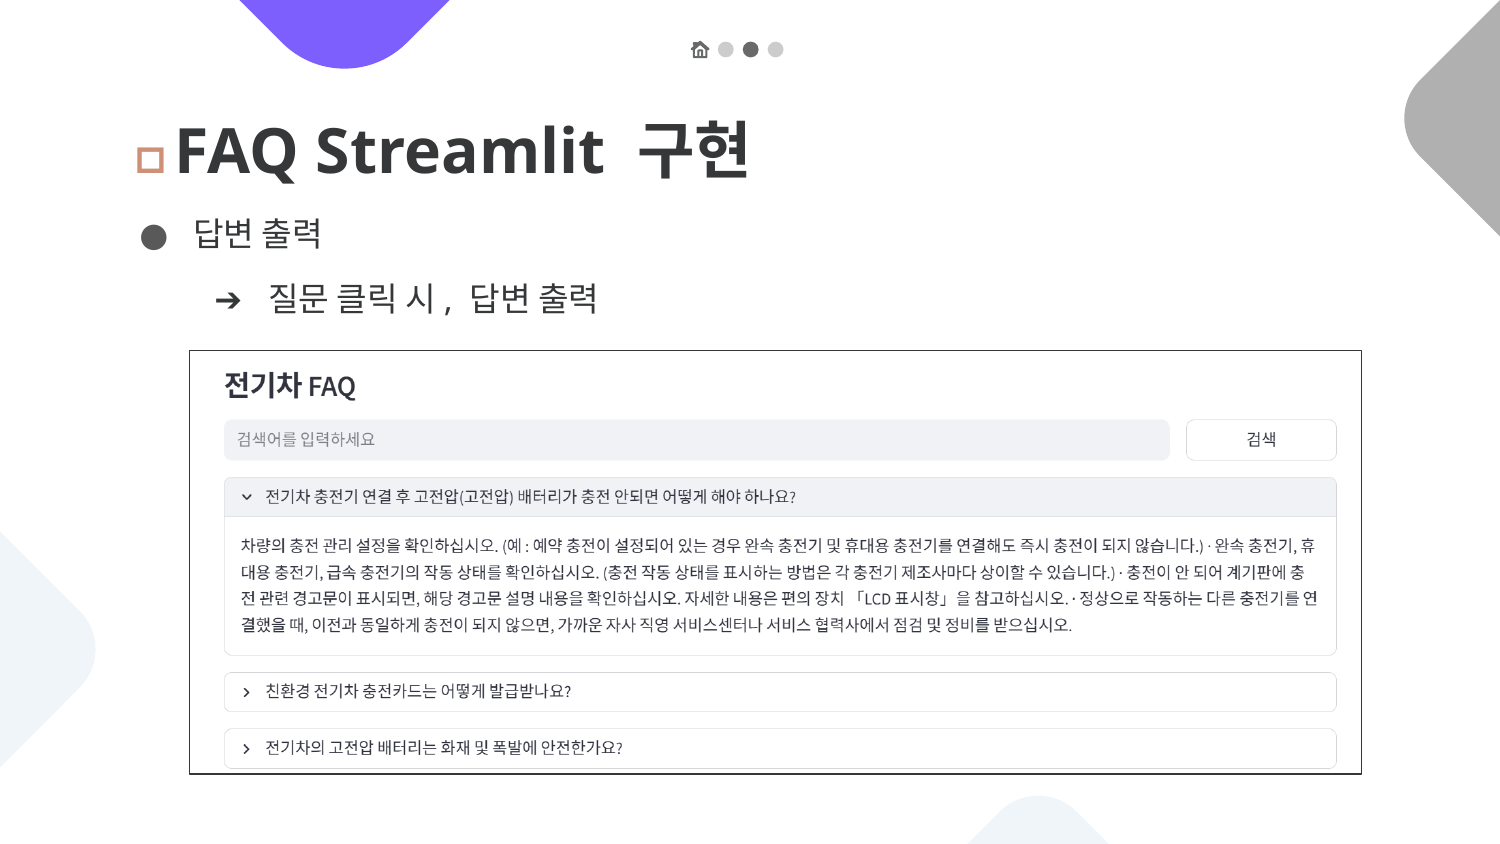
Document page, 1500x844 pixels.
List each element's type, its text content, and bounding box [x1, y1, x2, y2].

text_box [767, 41, 784, 58]
text_box [742, 41, 759, 58]
picture [190, 351, 1362, 774]
subtitle 답변 출력 질문 클릭 시, 답변 출력 [103, 198, 1168, 393]
title 🚗FAQ Streamlit 구현 [118, 88, 1382, 192]
text_box [691, 41, 709, 58]
text_box [717, 41, 734, 58]
